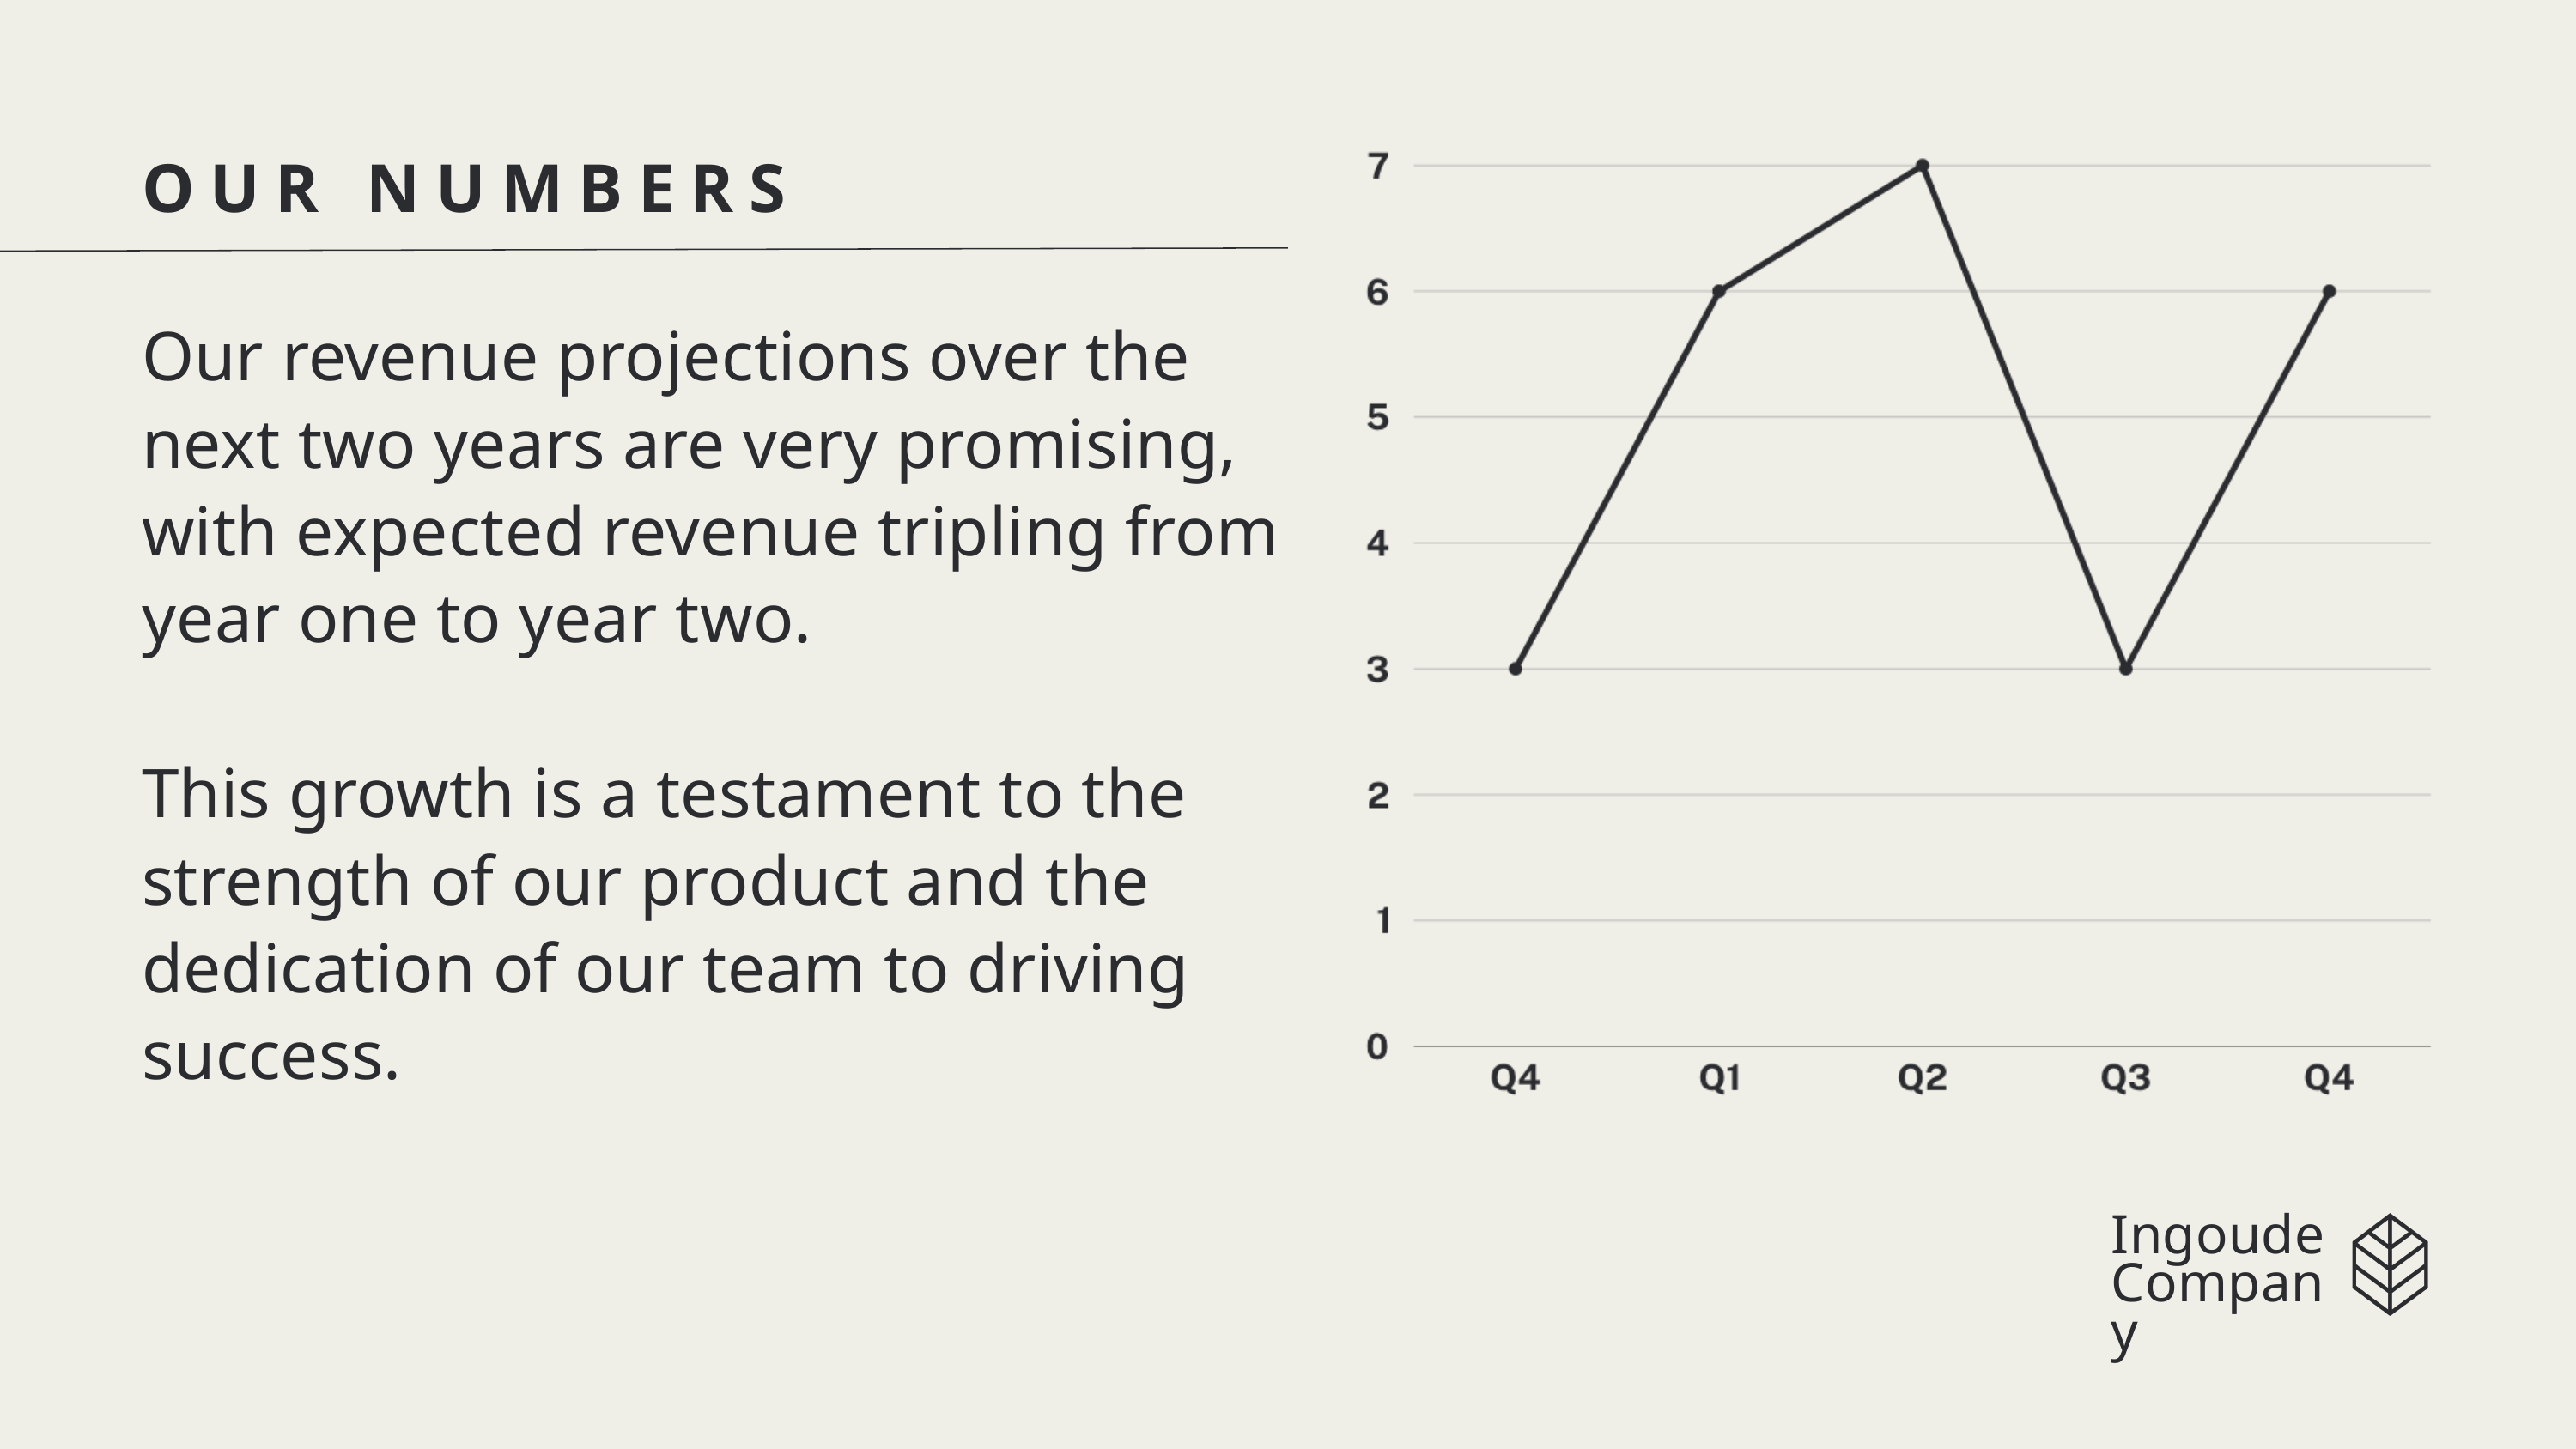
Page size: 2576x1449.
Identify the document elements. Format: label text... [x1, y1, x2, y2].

text_box OUR NUMBERS [142, 132, 1252, 226]
text_box [2352, 1221, 2428, 1316]
picture [1257, 38, 2538, 1214]
text_box Ingoude Company [2111, 1221, 2349, 1361]
text_box Our revenue projections over the next two years are very promising, with expected revenue tripling from year one to year two. This growth is a testament to the strength of our product and the dedication of our team to driving success. [142, 306, 1252, 1094]
